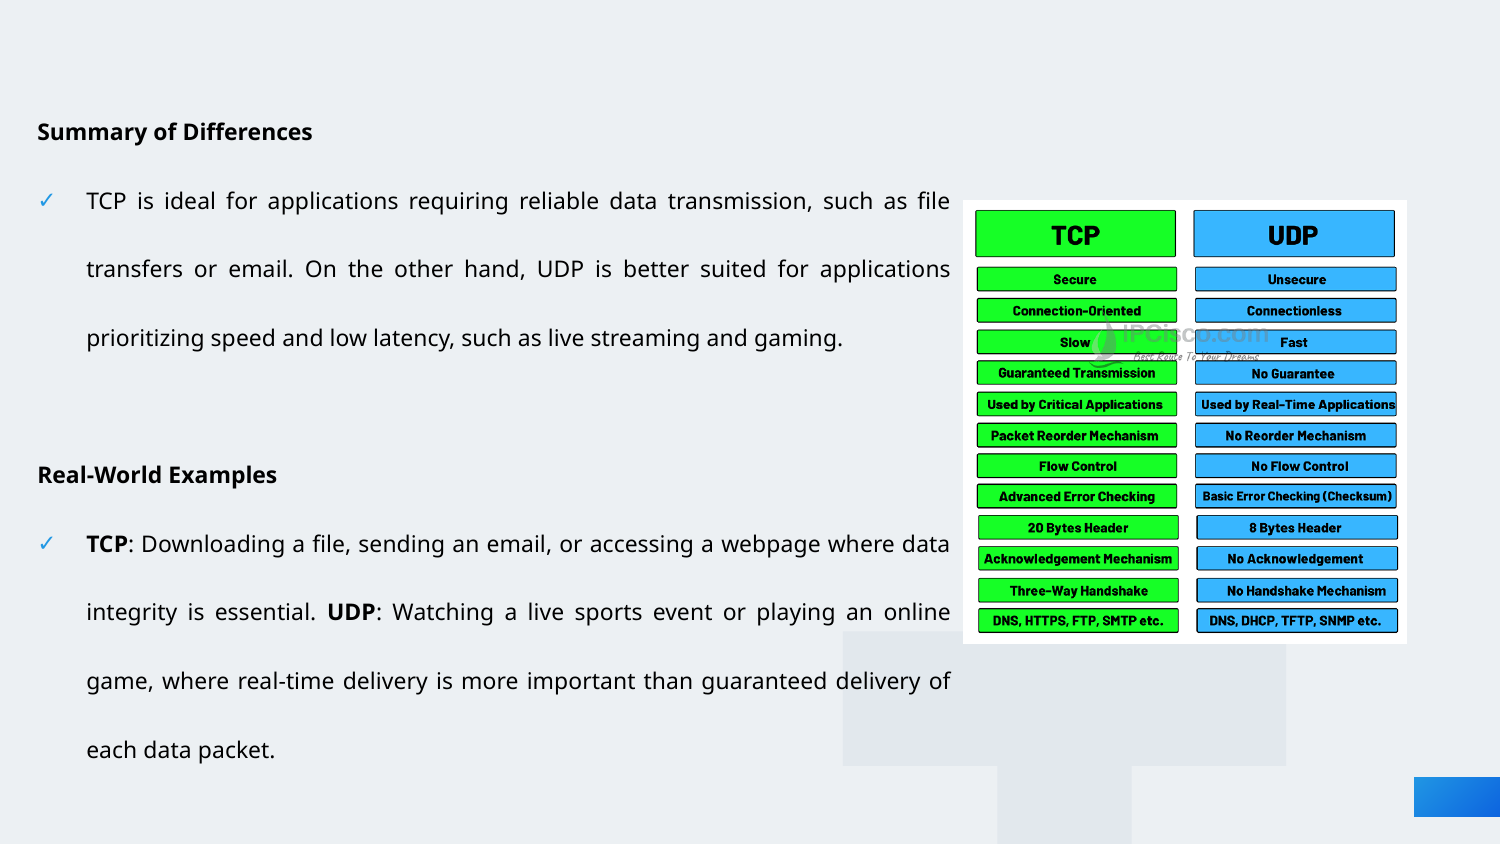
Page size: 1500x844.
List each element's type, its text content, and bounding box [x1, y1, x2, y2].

picture [962, 199, 1407, 644]
list Summary of Differences TCP is ideal for applications requiring reliable data transmission, such as file transfers or email. On the other hand, UDP is better suited for applications prioritizing speed and low latency, such as live streaming and gaming. Real-World Examples TCP: Downloading a file, sending an email, or accessing a webpage where data integrity is essential. UDP: Watching a live sports event or playing an online game, where real-time delivery is more important than guaranteed delivery of each data packet. [0, 37, 964, 829]
